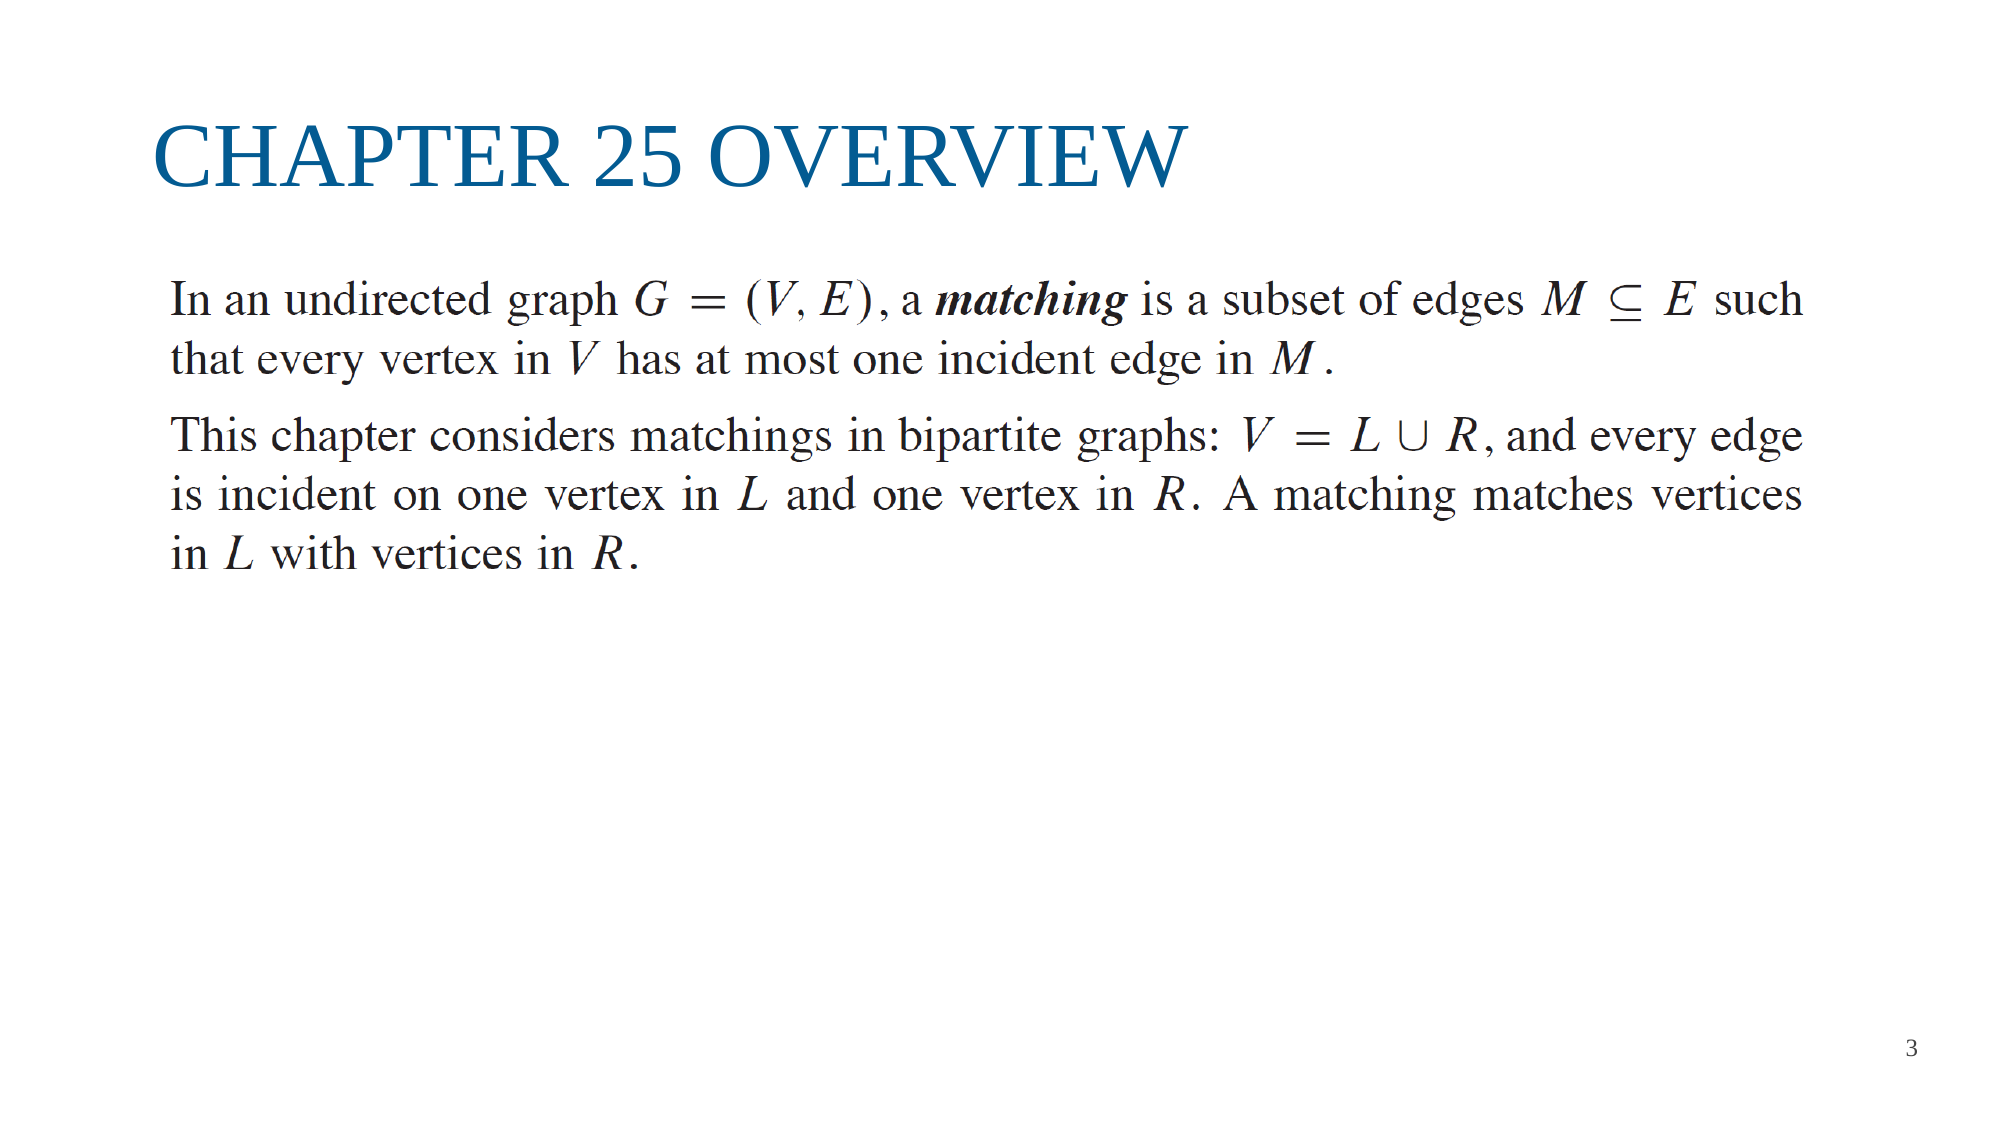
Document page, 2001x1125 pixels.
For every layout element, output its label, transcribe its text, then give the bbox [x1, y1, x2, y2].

slide_number 3 [1483, 1016, 1934, 1077]
picture [165, 273, 1835, 586]
title CHAPTER 25 OVERVIEW [137, 48, 1863, 266]
